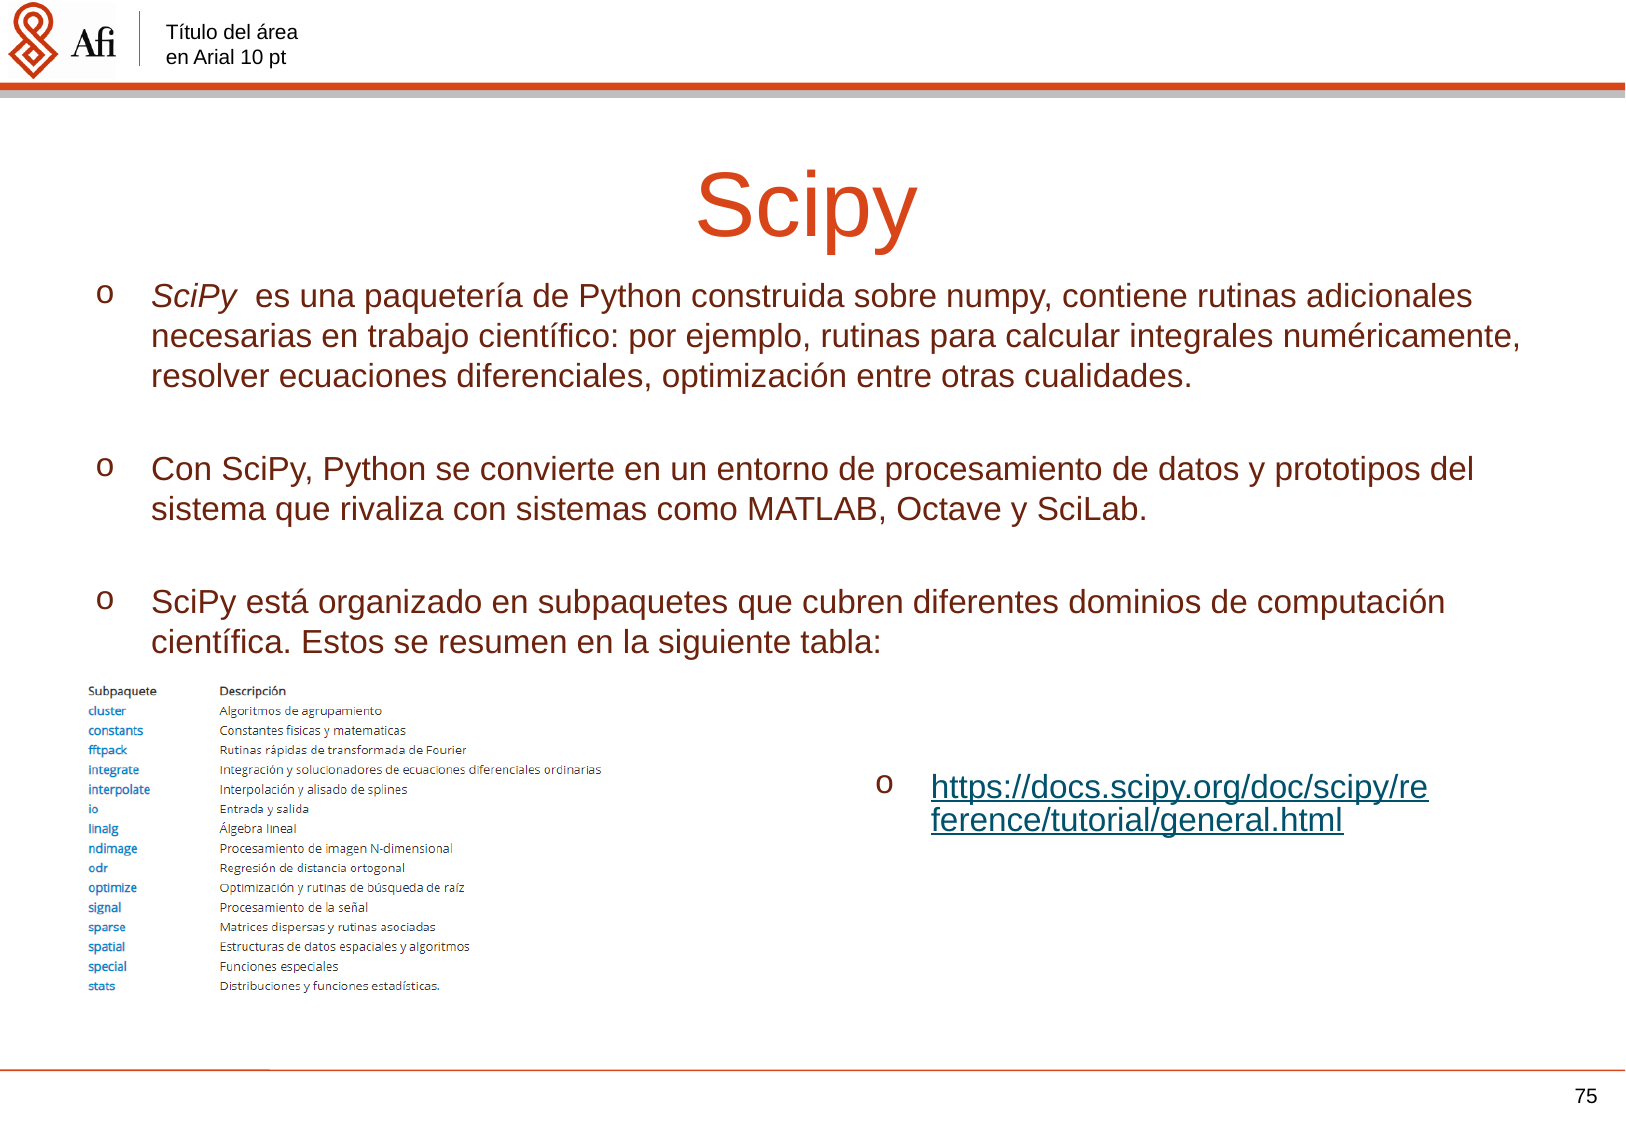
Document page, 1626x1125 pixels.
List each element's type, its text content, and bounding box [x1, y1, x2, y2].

slide_number 75 [1438, 1074, 1613, 1125]
picture [8, 2, 116, 79]
picture [79, 680, 617, 1001]
list SciPy es una paquetería de Python construida sobre numpy, contiene rutinas adicionales necesarias en trabajo científico: por ejemplo, rutinas para calcular integrales numéricamente, resolver ecuaciones diferenciales, optimización entre otras cualidades. Con SciPy, Python se convierte en un entorno de procesamiento de datos y prototipos del sistema que rivaliza con sistemas como MATLAB, Octave y SciLab. SciPy está organizado en subpaquetes que cubren diferentes dominios de computación científica. Estos se resumen en la siguiente tabla: [80, 267, 1545, 681]
text_box https://docs.scipy.org/doc/scipy/reference/tutorial/general.html [859, 757, 1449, 916]
title Scipy [80, 137, 1534, 267]
